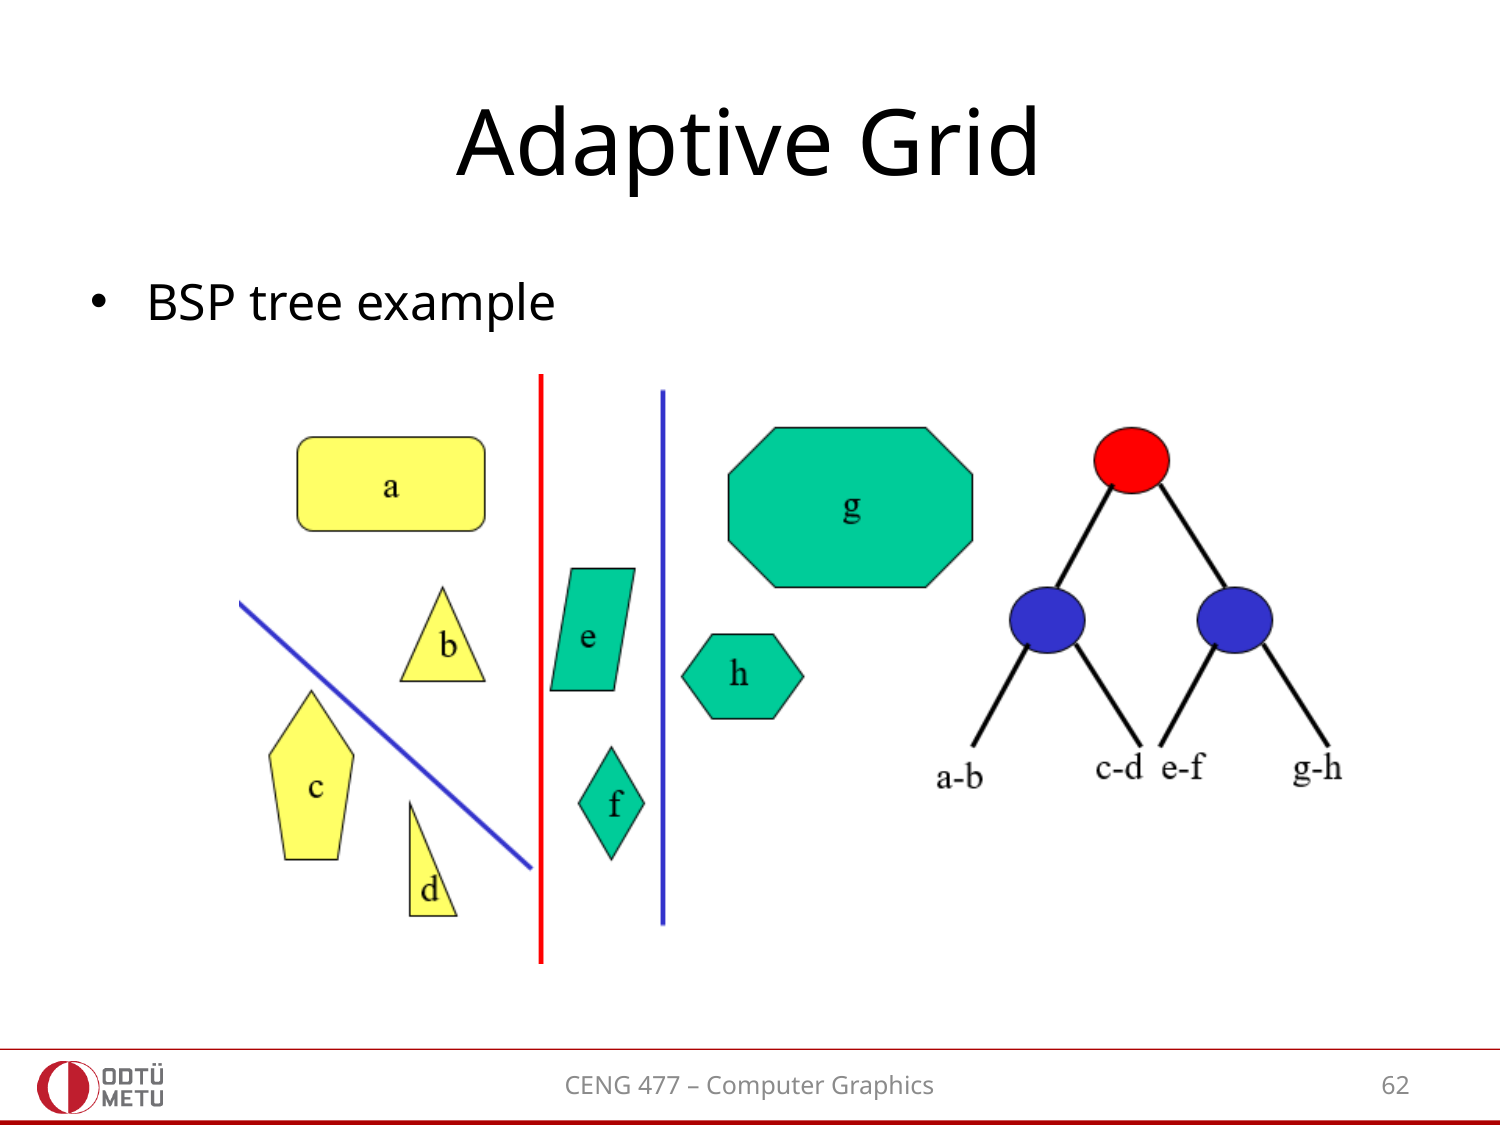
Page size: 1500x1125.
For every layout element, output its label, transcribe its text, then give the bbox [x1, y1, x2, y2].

picture [238, 374, 1351, 965]
footer CENG 477 – Computer Graphics [512, 1056, 988, 1117]
slide_number 62 [1074, 1056, 1425, 1117]
picture [37, 1061, 163, 1114]
list BSP tree example [75, 262, 1488, 1038]
title Adaptive Grid [75, 45, 1425, 233]
